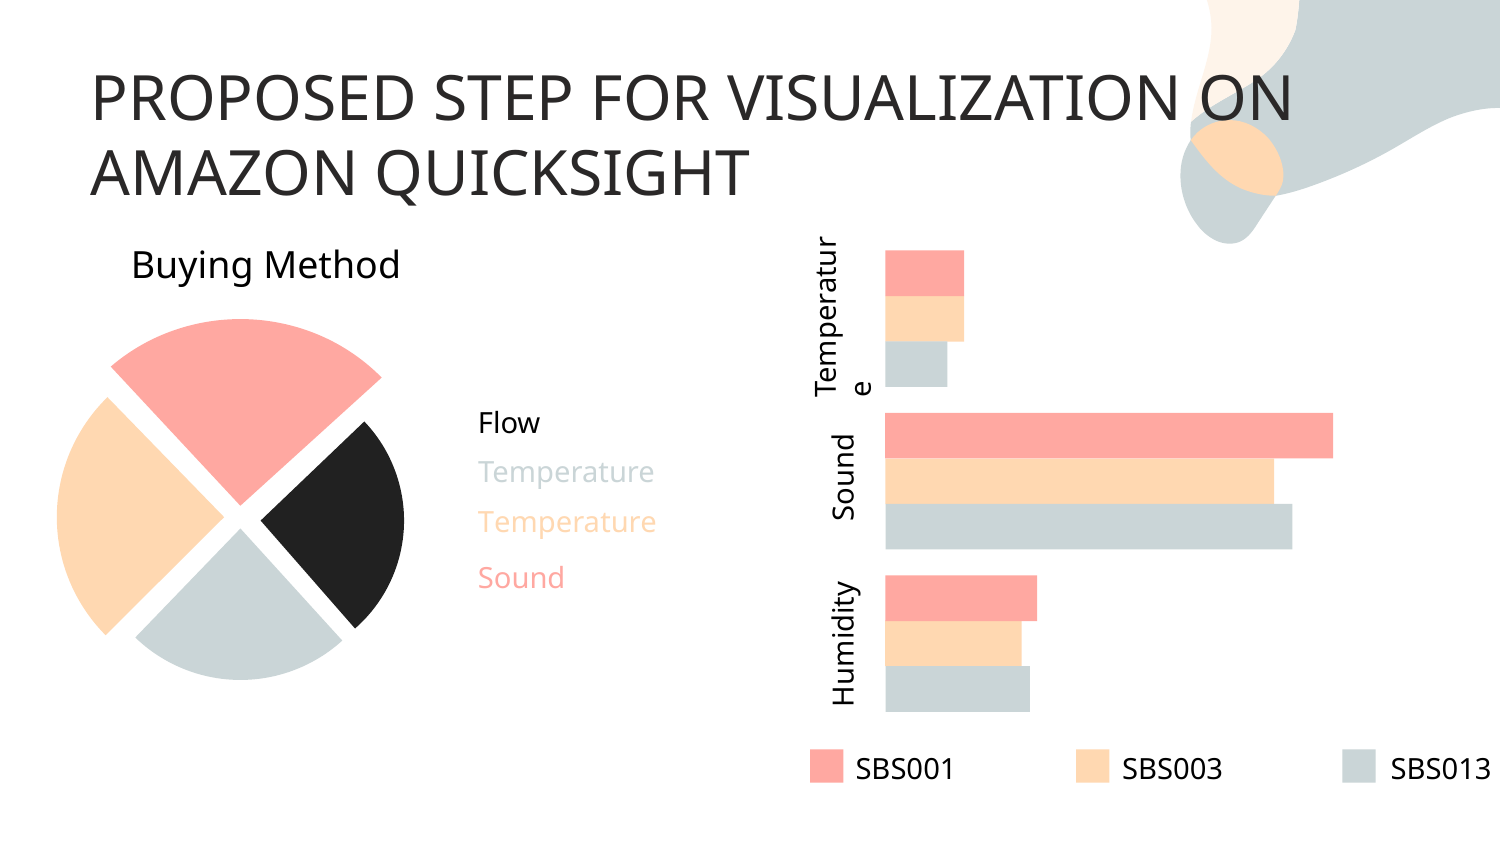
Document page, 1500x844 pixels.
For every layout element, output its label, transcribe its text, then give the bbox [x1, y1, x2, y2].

text_box Flow [462, 398, 558, 445]
text_box Sound [462, 554, 648, 600]
text_box [1074, 747, 1112, 785]
text_box [885, 250, 965, 297]
title PROPOSED STEP FOR VISUALIZATION ON AMAZON QUICKSIGHT [75, 42, 1333, 132]
text_box [885, 341, 948, 387]
text_box [885, 297, 965, 342]
text_box Temperature [462, 502, 706, 540]
text_box Sound [812, 413, 871, 557]
text_box 30% [1030, 692, 1037, 712]
text_box SBS001 [840, 749, 1000, 787]
text_box SBS003 [1107, 749, 1266, 787]
text_box [1340, 747, 1378, 785]
text_box Temperature [463, 451, 673, 490]
text_box [885, 622, 1022, 666]
text_box [885, 666, 1030, 712]
text_box Humidity [812, 564, 871, 723]
text_box Temperature [812, 212, 871, 413]
text_box [808, 747, 846, 785]
text_box SBS013 [1375, 749, 1500, 787]
text_box [885, 503, 1293, 550]
text_box [885, 575, 1038, 622]
text_box Buying Method [115, 244, 465, 283]
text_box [45, 318, 435, 693]
text_box [885, 412, 1334, 459]
text_box [885, 459, 1275, 503]
